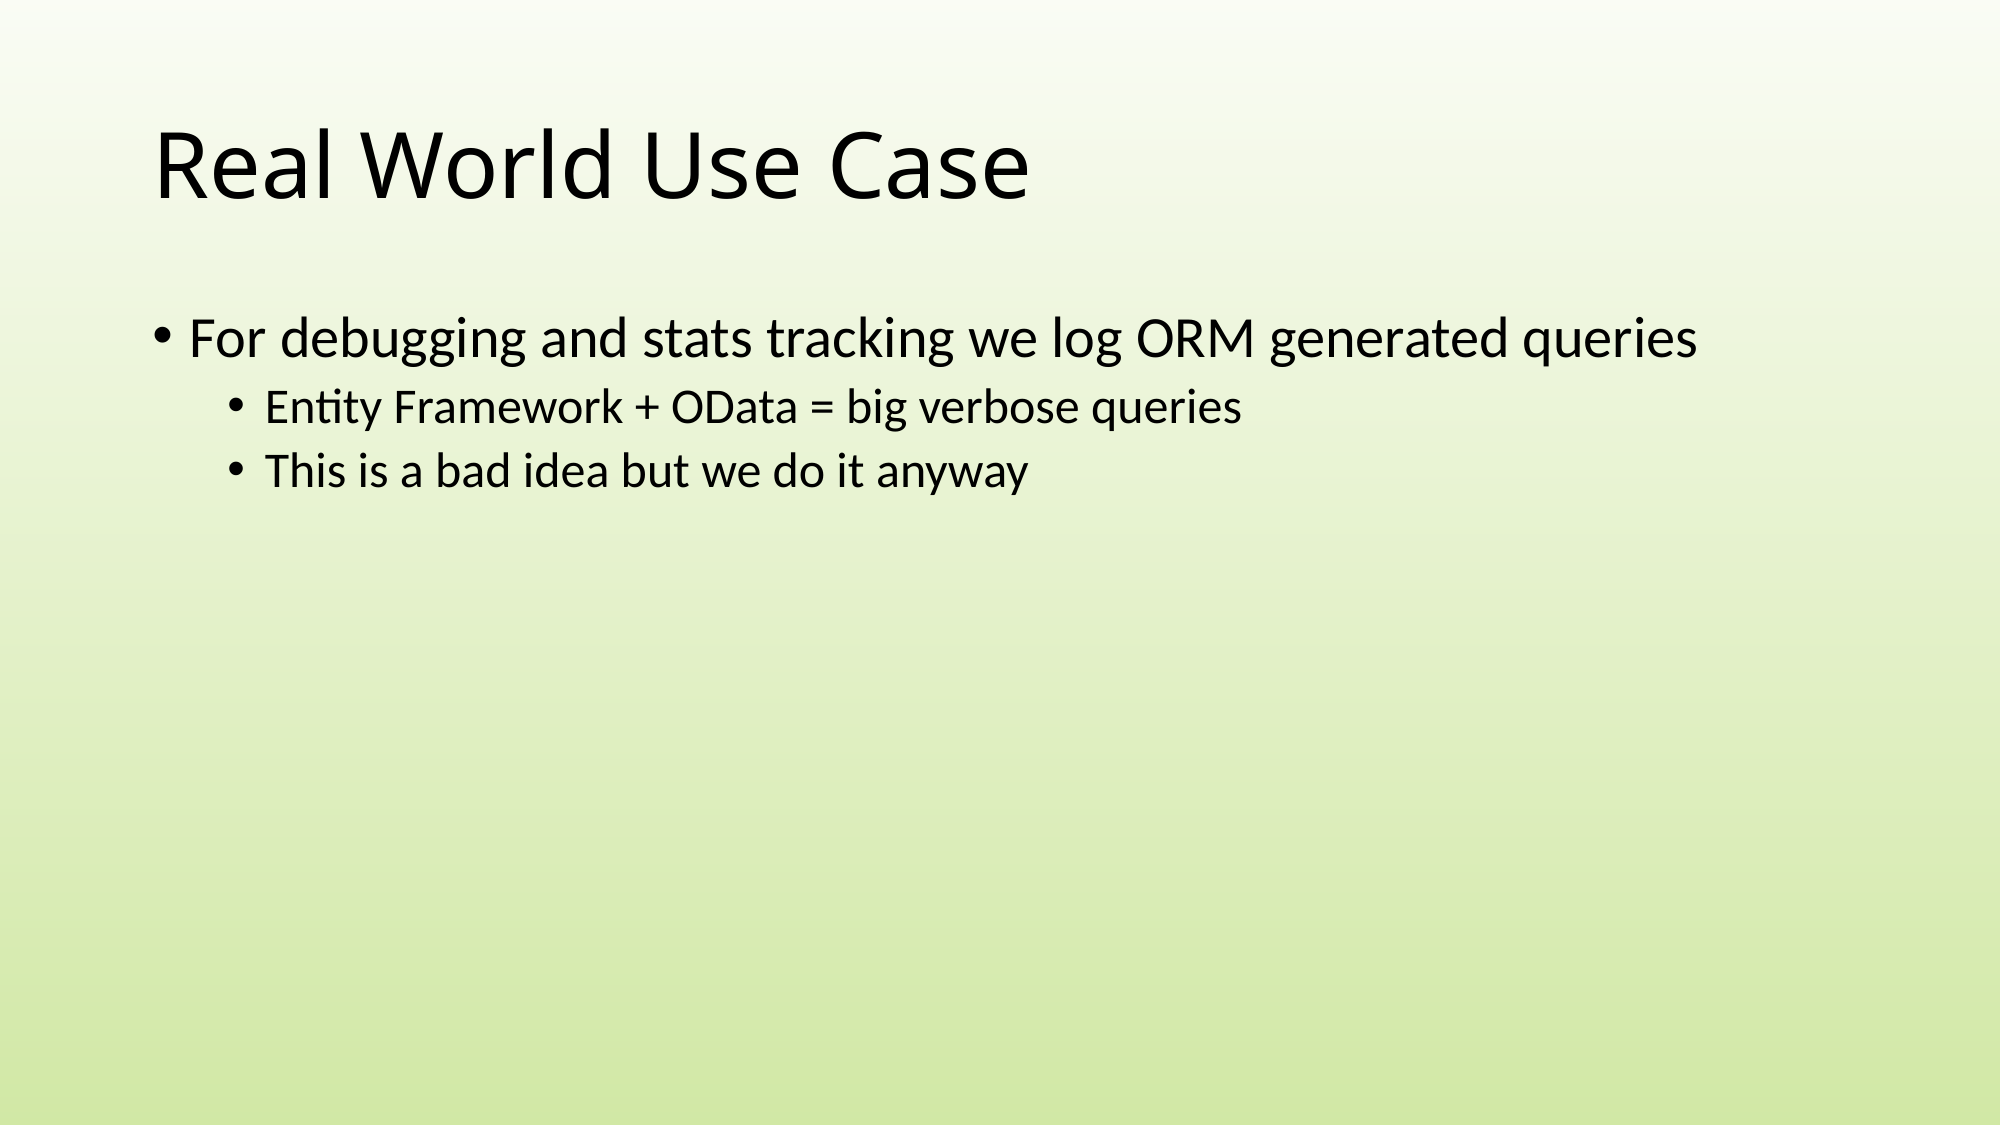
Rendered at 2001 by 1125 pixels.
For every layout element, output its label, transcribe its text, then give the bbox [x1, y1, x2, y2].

title Real World Use Case [137, 59, 1863, 278]
list For debugging and stats tracking we log ORM generated queries Entity Framework + OData = big verbose queries This is a bad idea but we do it anyway [137, 299, 1863, 1014]
